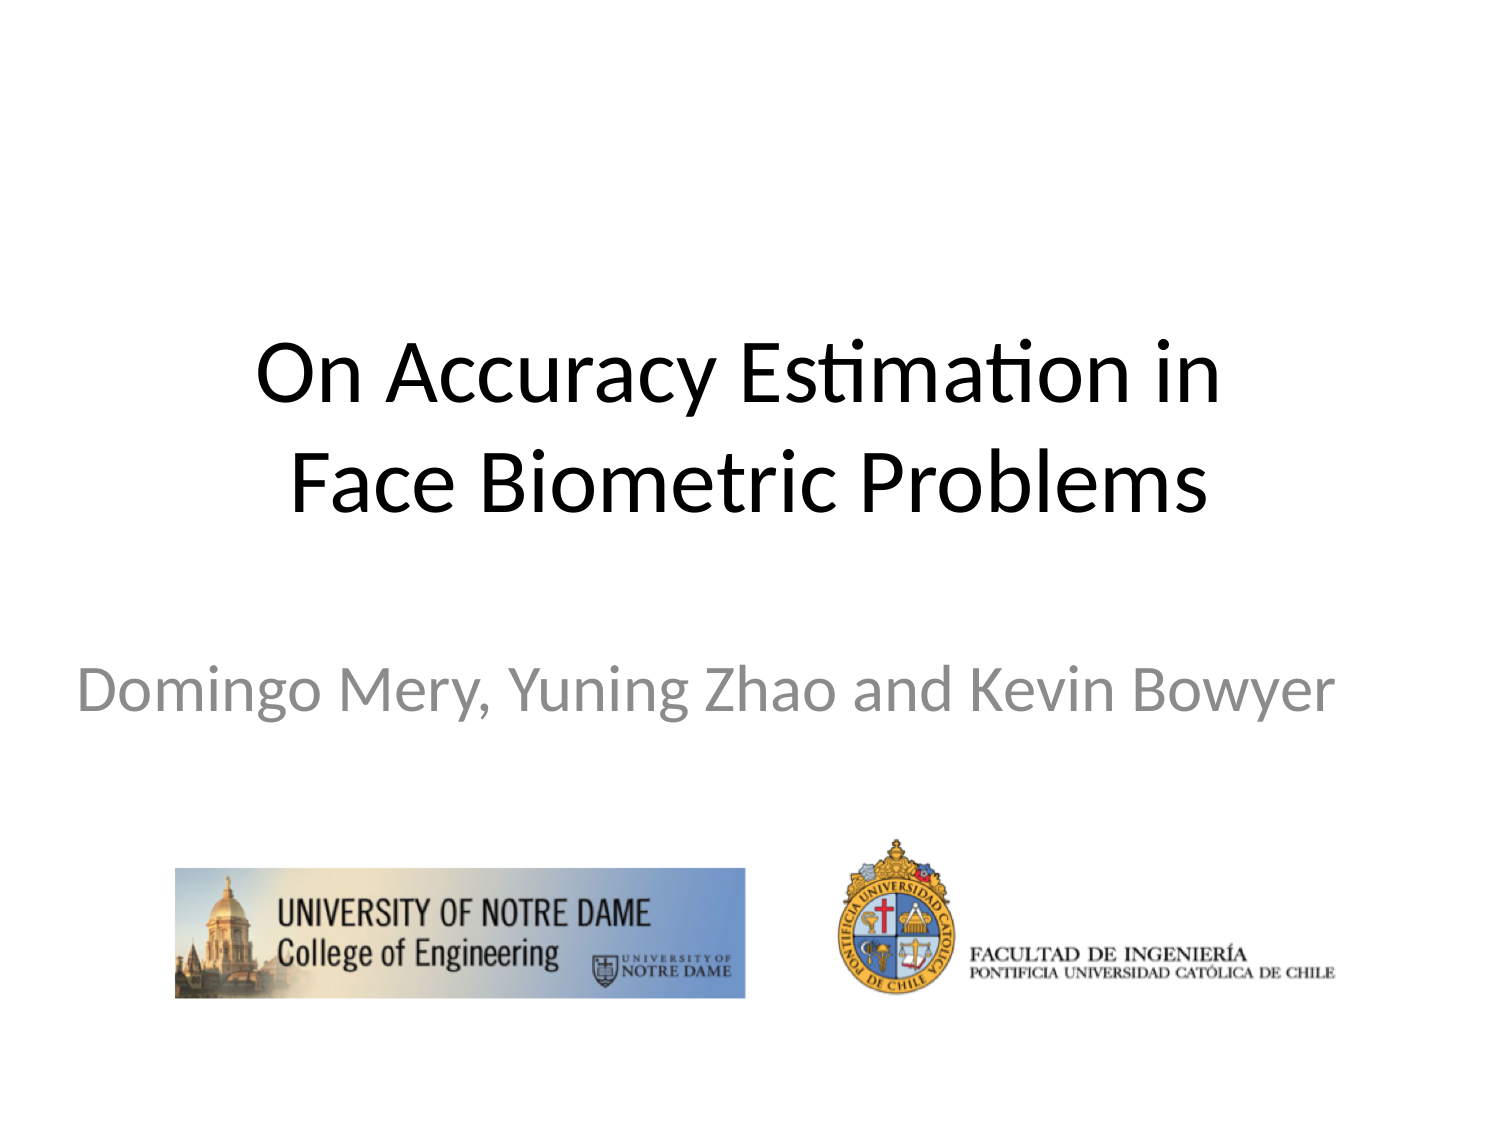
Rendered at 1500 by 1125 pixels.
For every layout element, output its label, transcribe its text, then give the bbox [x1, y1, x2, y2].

title On Accuracy Estimation in Face Biometric Problems [112, 299, 1388, 542]
subtitle Domingo Mery, Yuning Zhao and Kevin Bowyer [52, 637, 1363, 795]
picture [149, 822, 1361, 1033]
